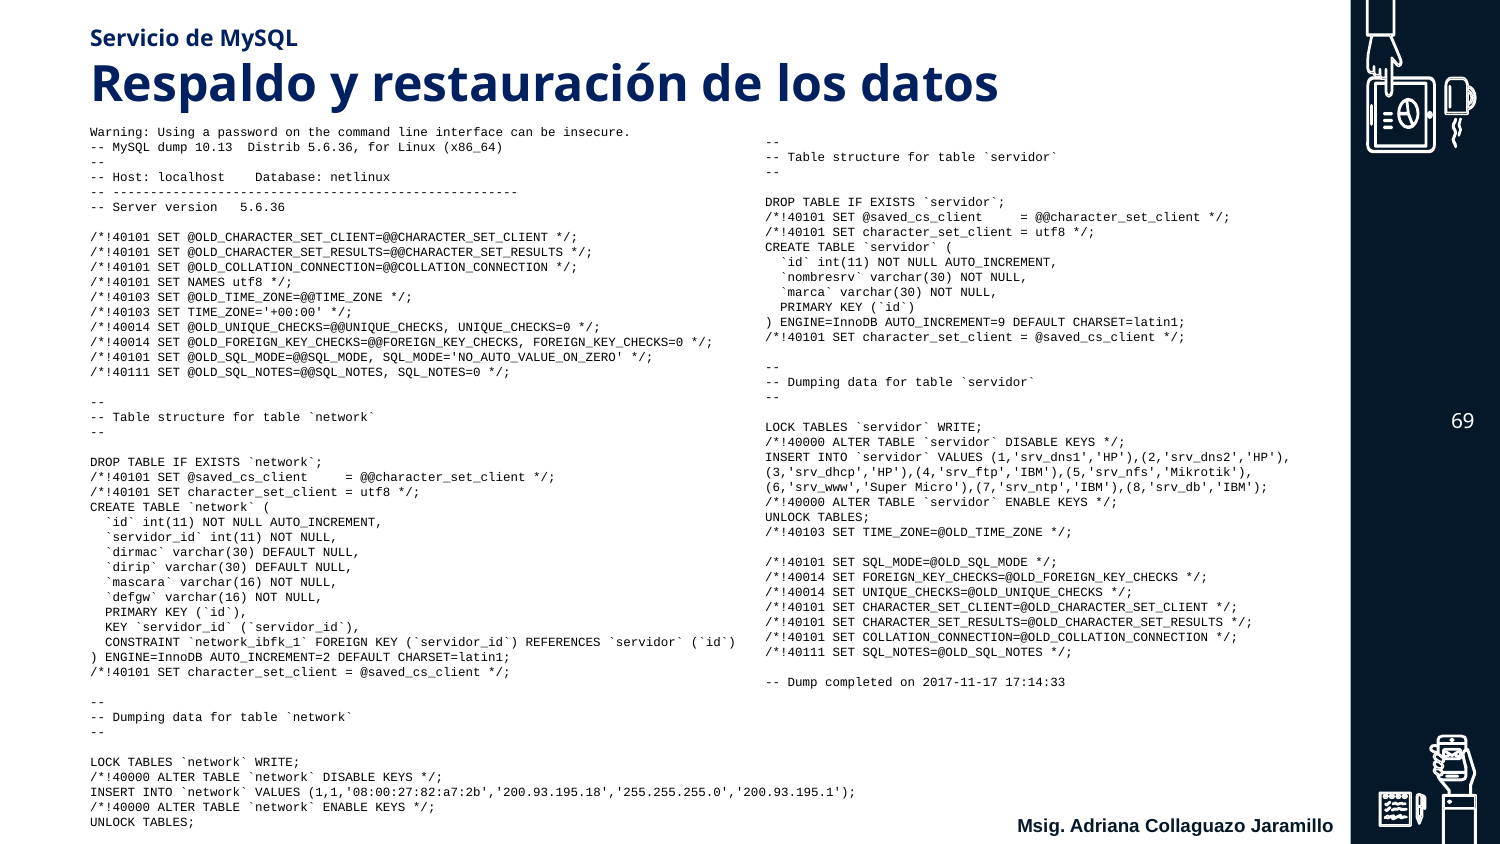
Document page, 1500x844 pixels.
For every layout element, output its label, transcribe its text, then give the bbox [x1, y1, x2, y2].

title Servicio de MySQL Respaldo y restauración de los datos [75, 11, 1241, 123]
text_box -- -- Table structure for table `servidor` -- DROP TABLE IF EXISTS `servidor`; /*!40101 SET @saved_cs_client = @@character_set_client */; /*!40101 SET character_set_client = utf8 */; CREATE TABLE `servidor` ( `id` int(11) NOT NULL AUTO_INCREMENT, `nombresrv` varchar(30) NOT NULL, `marca` varchar(30) NOT NULL, PRIMARY KEY (`id`) ) ENGINE=InnoDB AUTO_INCREMENT=9 DEFAULT CHARSET=latin1; /*!40101 SET character_set_client = @saved_cs_client */; -- -- Dumping data for table `servidor` -- LOCK TABLES `servidor` WRITE; /*!40000 ALTER TABLE `servidor` DISABLE KEYS */; INSERT INTO `servidor` VALUES (1,'srv_dns1','HP'),(2,'srv_dns2','HP'),(3,'srv_dhcp','HP'),(4,'srv_ftp','IBM'),(5,'srv_nfs','Mikrotik'),(6,'srv_www','Super Micro'),(7,'srv_ntp','IBM'),(8,'srv_db','IBM'); /*!40000 ALTER TABLE `servidor` ENABLE KEYS */; UNLOCK TABLES; /*!40103 SET TIME_ZONE=@OLD_TIME_ZONE */; /*!40101 SET SQL_MODE=@OLD_SQL_MODE */; /*!40014 SET FOREIGN_KEY_CHECKS=@OLD_FOREIGN_KEY_CHECKS */; /*!40014 SET UNIQUE_CHECKS=@OLD_UNIQUE_CHECKS */; /*!40101 SET CHARACTER_SET_CLIENT=@OLD_CHARACTER_SET_CLIENT */; /*!40101 SET CHARACTER_SET_RESULTS=@OLD_CHARACTER_SET_RESULTS */; /*!40101 SET COLLATION_CONNECTION=@OLD_COLLATION_CONNECTION */; /*!40111 SET SQL_NOTES=@OLD_SQL_NOTES */; -- Dump completed on 2017-11-17 17:14:33 [749, 126, 1327, 697]
slide_number ‹#› [1425, 362, 1500, 482]
text_box Warning: Using a password on the command line interface can be insecure. -- MySQL dump 10.13 Distrib 5.6.36, for Linux (x86_64) -- -- Host: localhost Database: netlinux -- ------------------------------------------------------ -- Server version 5.6.36 /*!40101 SET @OLD_CHARACTER_SET_CLIENT=@@CHARACTER_SET_CLIENT */; /*!40101 SET @OLD_CHARACTER_SET_RESULTS=@@CHARACTER_SET_RESULTS */; /*!40101 SET @OLD_COLLATION_CONNECTION=@@COLLATION_CONNECTION */; /*!40101 SET NAMES utf8 */; /*!40103 SET @OLD_TIME_ZONE=@@TIME_ZONE */; /*!40103 SET TIME_ZONE='+00:00' */; /*!40014 SET @OLD_UNIQUE_CHECKS=@@UNIQUE_CHECKS, UNIQUE_CHECKS=0 */; /*!40014 SET @OLD_FOREIGN_KEY_CHECKS=@@FOREIGN_KEY_CHECKS, FOREIGN_KEY_CHECKS=0 */; /*!40101 SET @OLD_SQL_MODE=@@SQL_MODE, SQL_MODE='NO_AUTO_VALUE_ON_ZERO' */; /*!40111 SET @OLD_SQL_NOTES=@@SQL_NOTES, SQL_NOTES=0 */; -- -- Table structure for table `network` -- DROP TABLE IF EXISTS `network`; /*!40101 SET @saved_cs_client = @@character_set_client */; /*!40101 SET character_set_client = utf8 */; CREATE TABLE `network` ( `id` int(11) NOT NULL AUTO_INCREMENT, `servidor_id` int(11) NOT NULL, `dirmac` varchar(30) DEFAULT NULL, `dirip` varchar(30) DEFAULT NULL, `mascara` varchar(16) NOT NULL, `defgw` varchar(16) NOT NULL, PRIMARY KEY (`id`), KEY `servidor_id` (`servidor_id`), CONSTRAINT `network_ibfk_1` FOREIGN KEY (`servidor_id`) REFERENCES `servidor` (`id`) ) ENGINE=InnoDB AUTO_INCREMENT=2 DEFAULT CHARSET=latin1; /*!40101 SET character_set_client = @saved_cs_client */; -- -- Dumping data for table `network` -- LOCK TABLES `network` WRITE; /*!40000 ALTER TABLE `network` DISABLE KEYS */; INSERT INTO `network` VALUES (1,1,'08:00:27:82:a7:2b','200.93.195.18','255.255.255.0','200.93.195.1'); /*!40000 ALTER TABLE `network` ENABLE KEYS */; UNLOCK TABLES; [74, 116, 876, 837]
